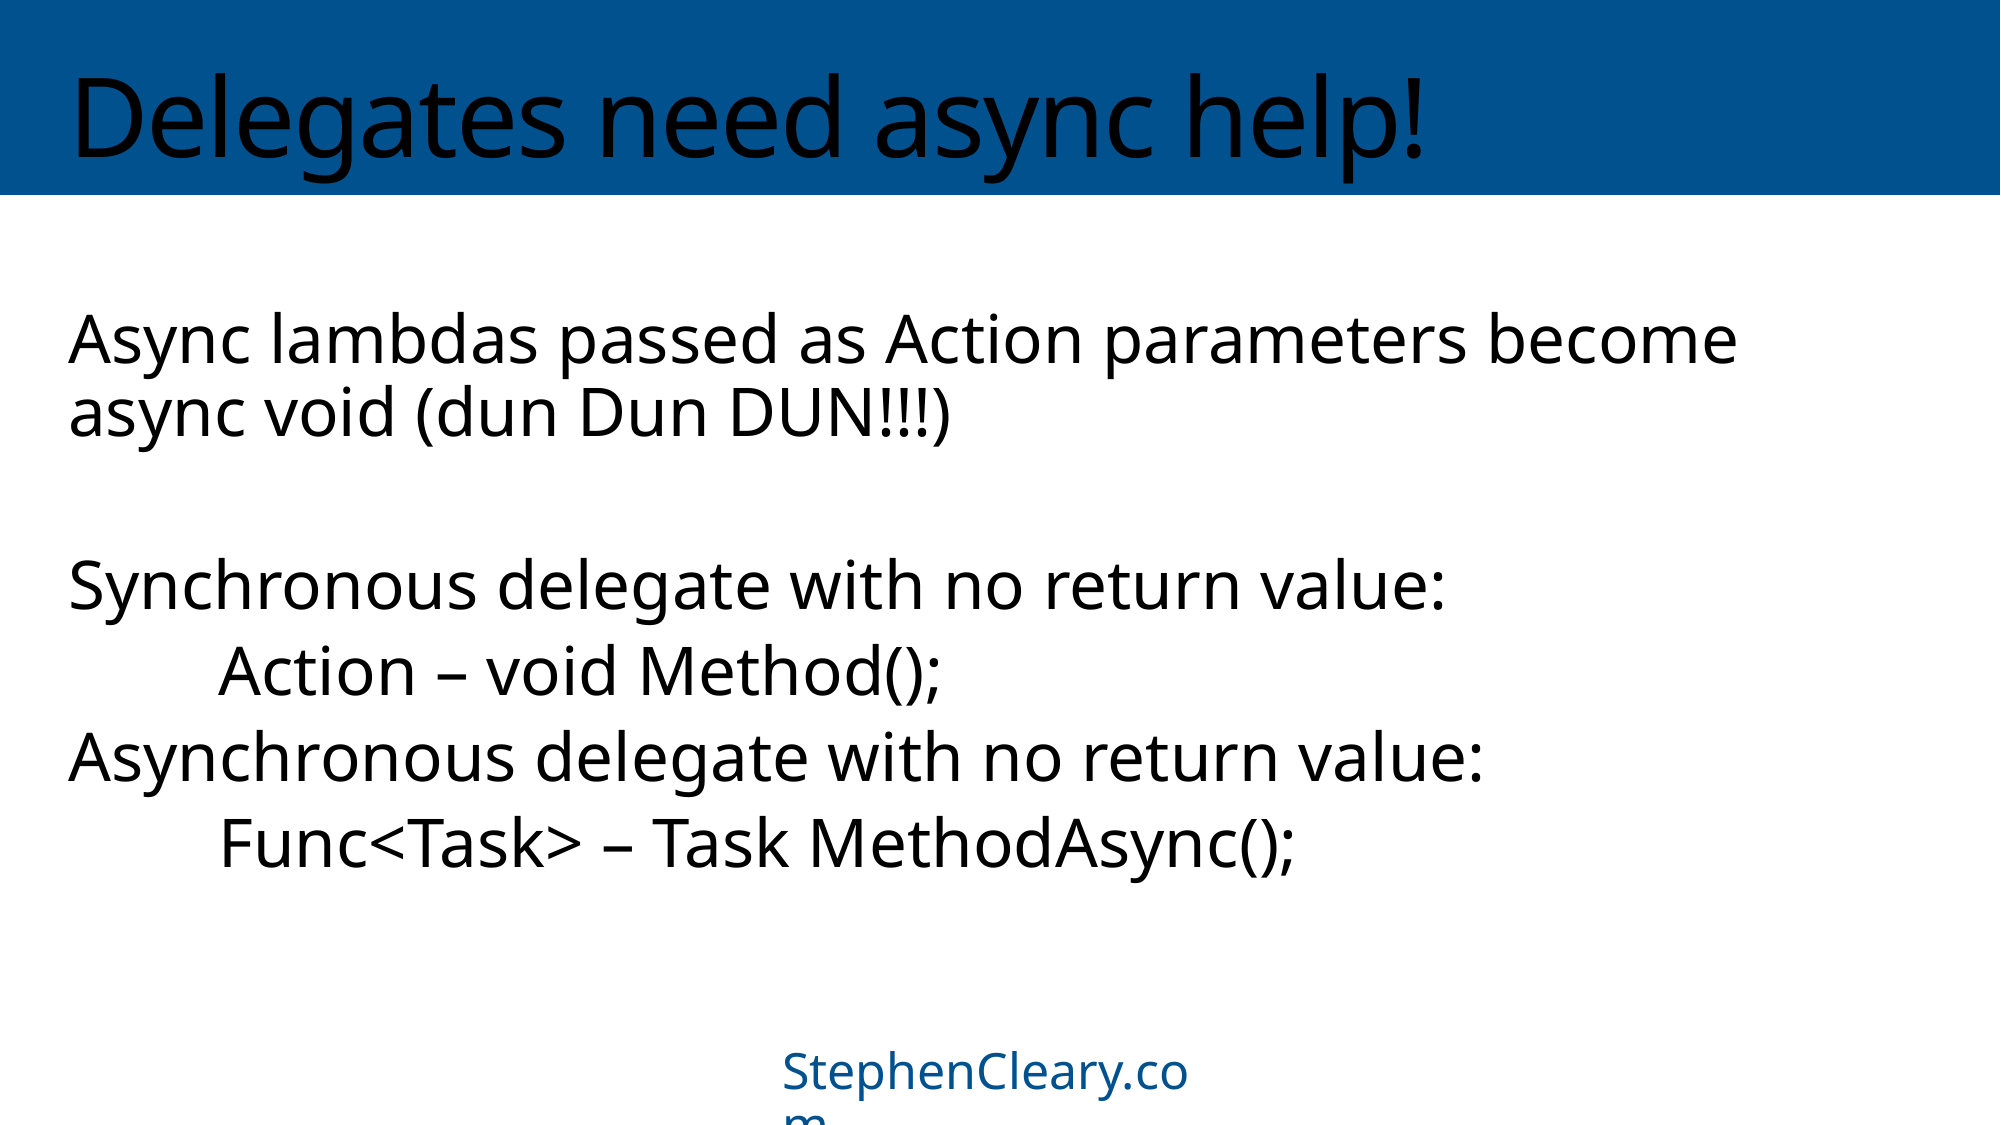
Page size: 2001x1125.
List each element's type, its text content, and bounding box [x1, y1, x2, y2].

list Async lambdas passed as Action parameters become async void (dun Dun DUN!!!) Synchronous delegate with no return value: Action – void Method(); Asynchronous delegate with no return value: Func<Task> – Task MethodAsync(); [44, 196, 1956, 913]
title Delegates need async help! [44, 47, 1957, 196]
